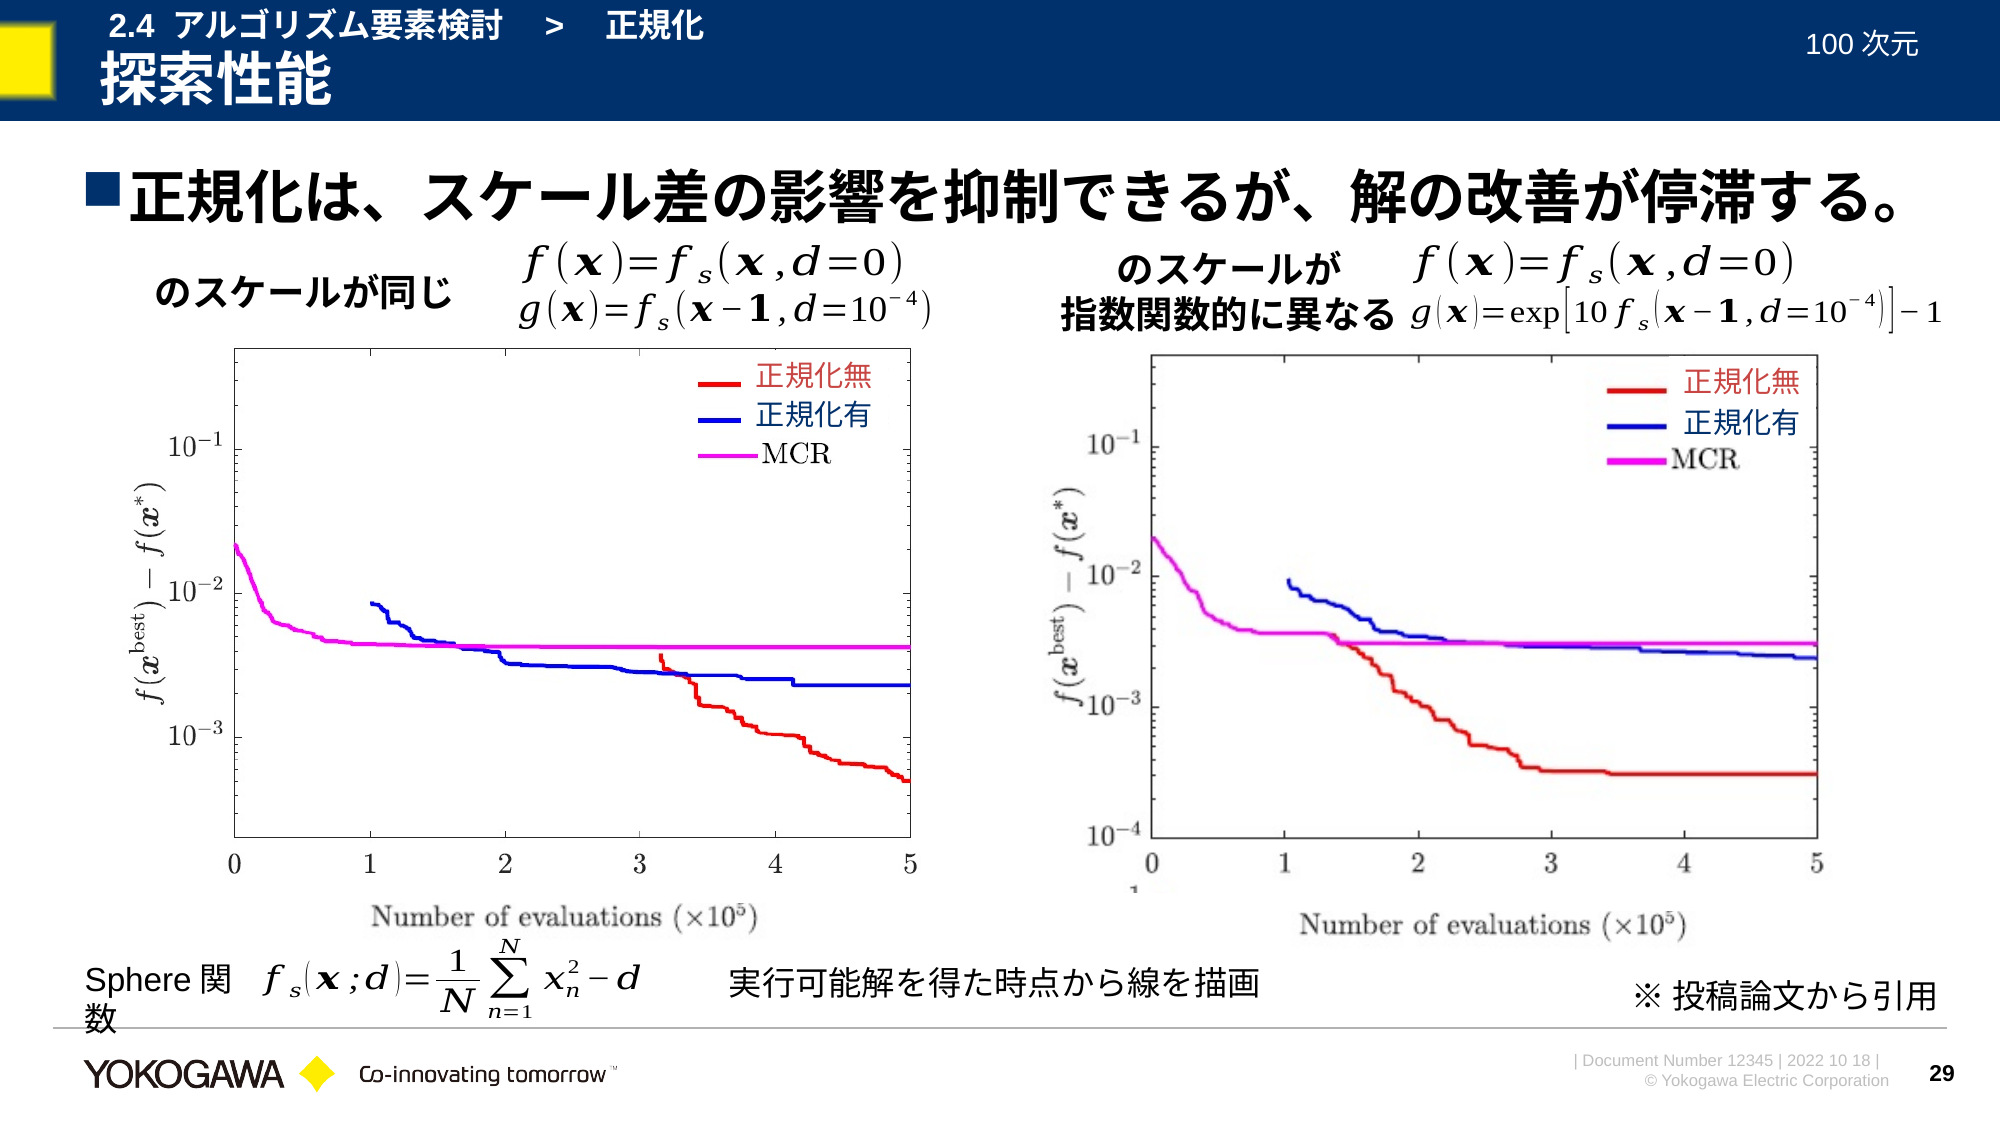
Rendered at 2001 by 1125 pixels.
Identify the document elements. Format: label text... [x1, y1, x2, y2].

picture [83, 1055, 617, 1093]
picture [0, 6, 69, 115]
picture [114, 903, 926, 947]
picture [1042, 911, 1855, 955]
text_box Sphere関数 [69, 950, 276, 1046]
text_box ※投稿論文から引用 [1616, 967, 2000, 1023]
slide_number 29 [1904, 1042, 1970, 1103]
text_box 2.4 アルゴリズム要素検討 > 正規化 [93, 0, 1000, 52]
text_box 正規化は、スケール差の影響を抑制できるが、解の改善が停滞する。 [66, 161, 1905, 258]
picture [114, 328, 926, 886]
title 探索性能 [84, 39, 1955, 125]
text_box 実行可能解を得た時点から線を描画 [714, 954, 1286, 1010]
picture [1042, 336, 1839, 893]
